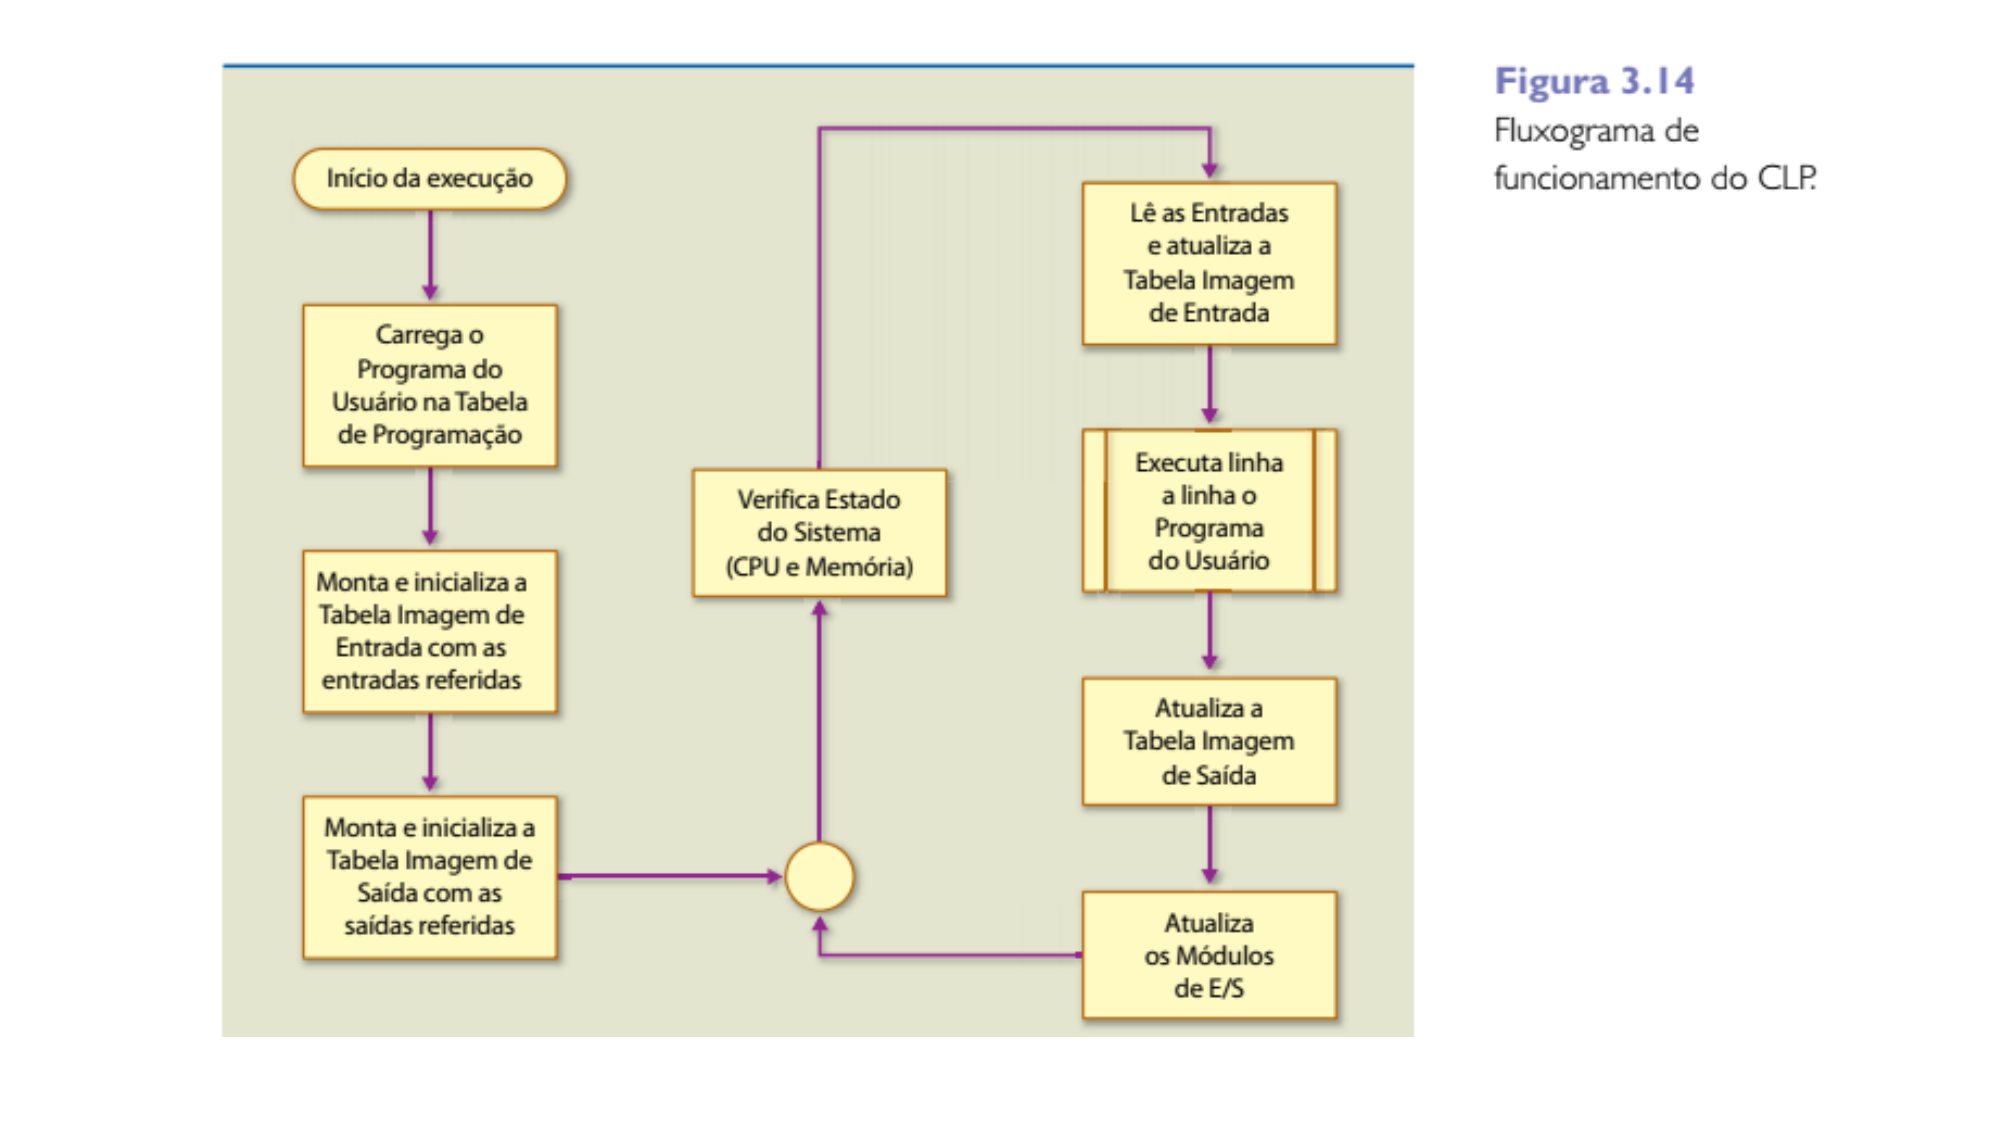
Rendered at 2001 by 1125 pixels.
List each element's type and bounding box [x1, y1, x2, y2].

list [214, 55, 1825, 1037]
